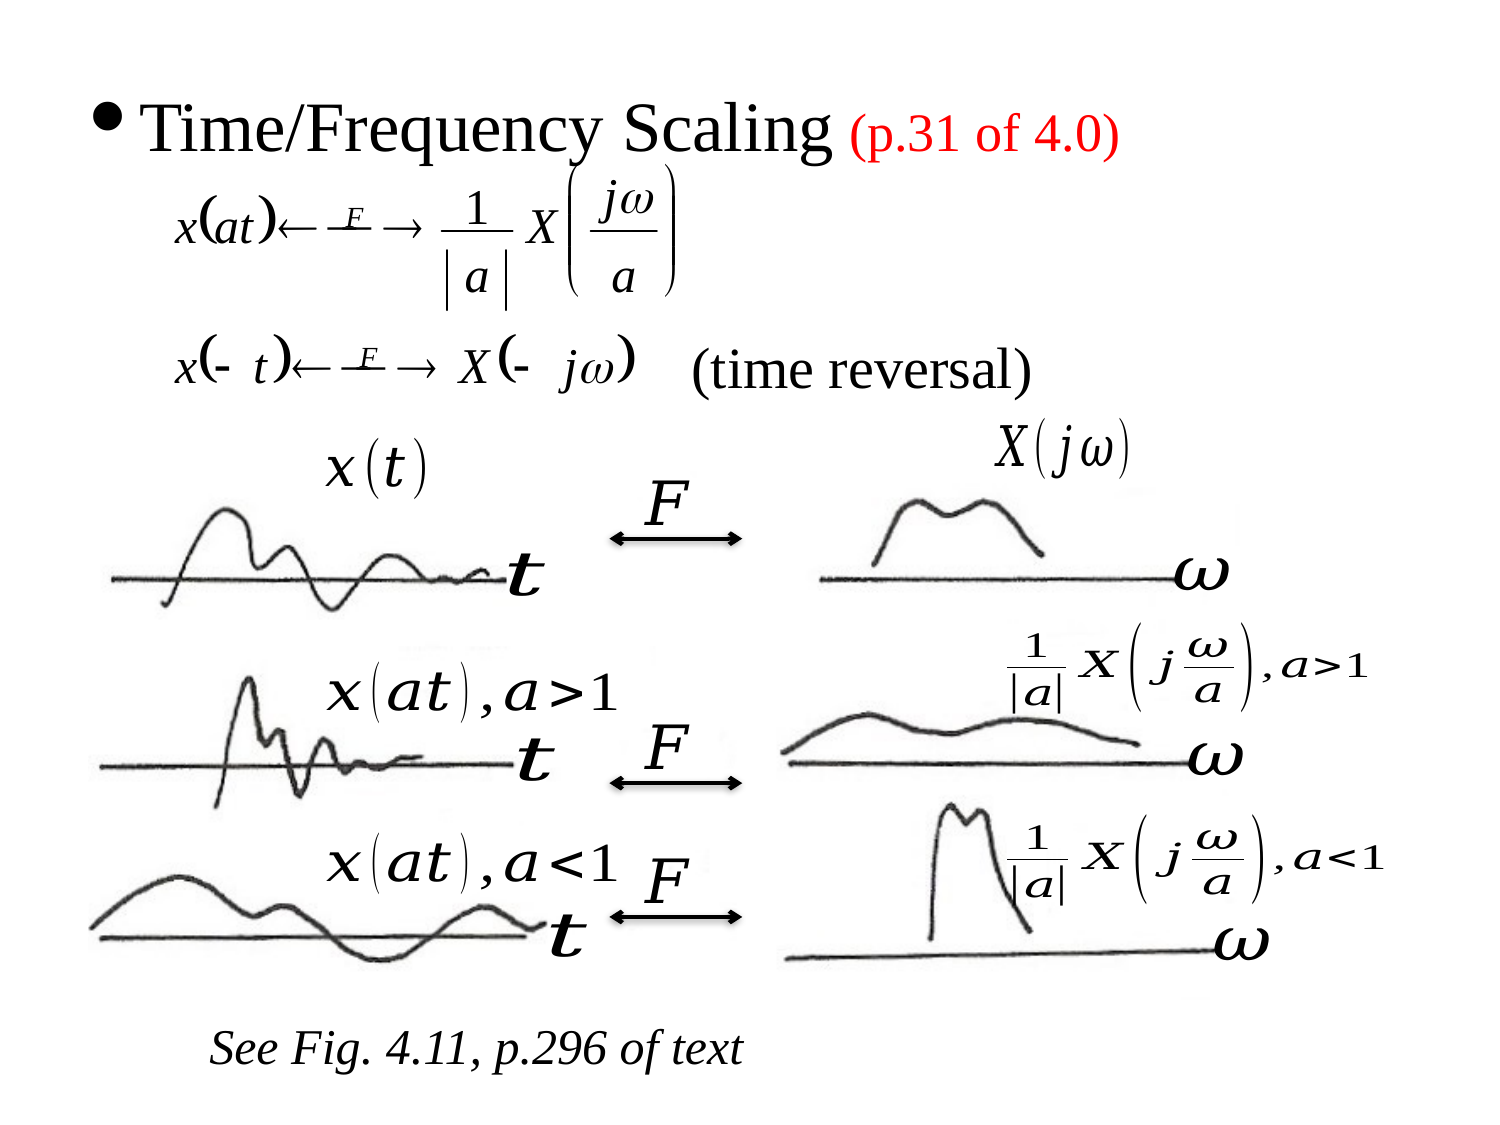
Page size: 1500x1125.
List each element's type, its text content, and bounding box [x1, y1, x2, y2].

text_box (time reversal) [695, 323, 1048, 408]
text_box See Fig. 4.11, p.296 of text [0, 1007, 1500, 1082]
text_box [165, 154, 691, 405]
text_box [88, 413, 1389, 1000]
text_box Time/Frequency Scaling (p.31 of 4.0) [0, 0, 1500, 173]
